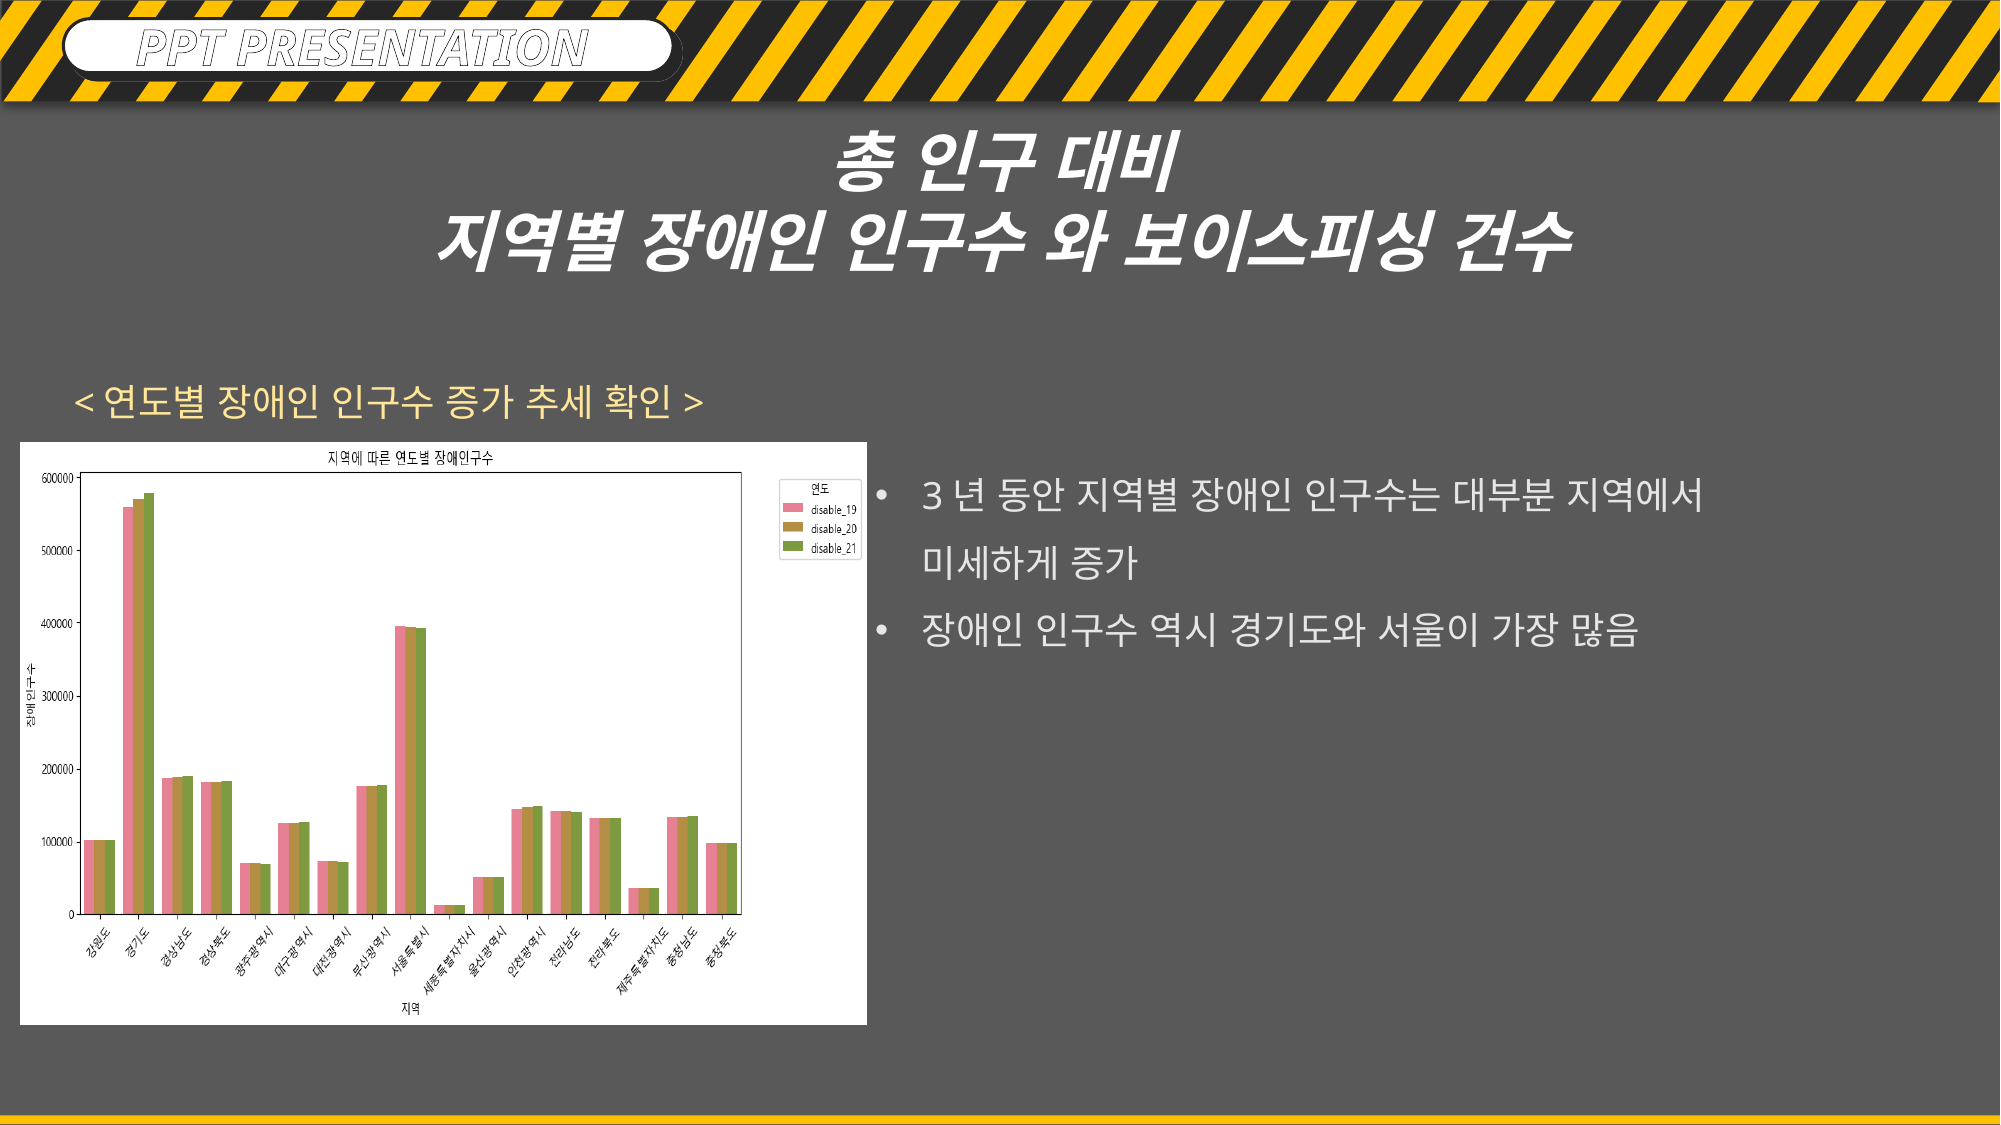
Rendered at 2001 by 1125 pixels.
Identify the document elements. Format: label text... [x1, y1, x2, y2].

picture [20, 442, 867, 1025]
text_box <연도별 장애인 인구수 증가 추세 확인> [58, 371, 895, 431]
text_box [0, 0, 2000, 103]
text_box 3년 동안 지역별 장애인 인구수는 대부분 지역에서 미세하게 증가 장애인 인구수 역시 경기도와 서울이 가장 많음 [867, 442, 1855, 728]
text_box 총 인구 대비 지역별 장애인 인구수 와 보이스피싱 건수 [1, 112, 2000, 287]
text_box [0, 1114, 2000, 1125]
